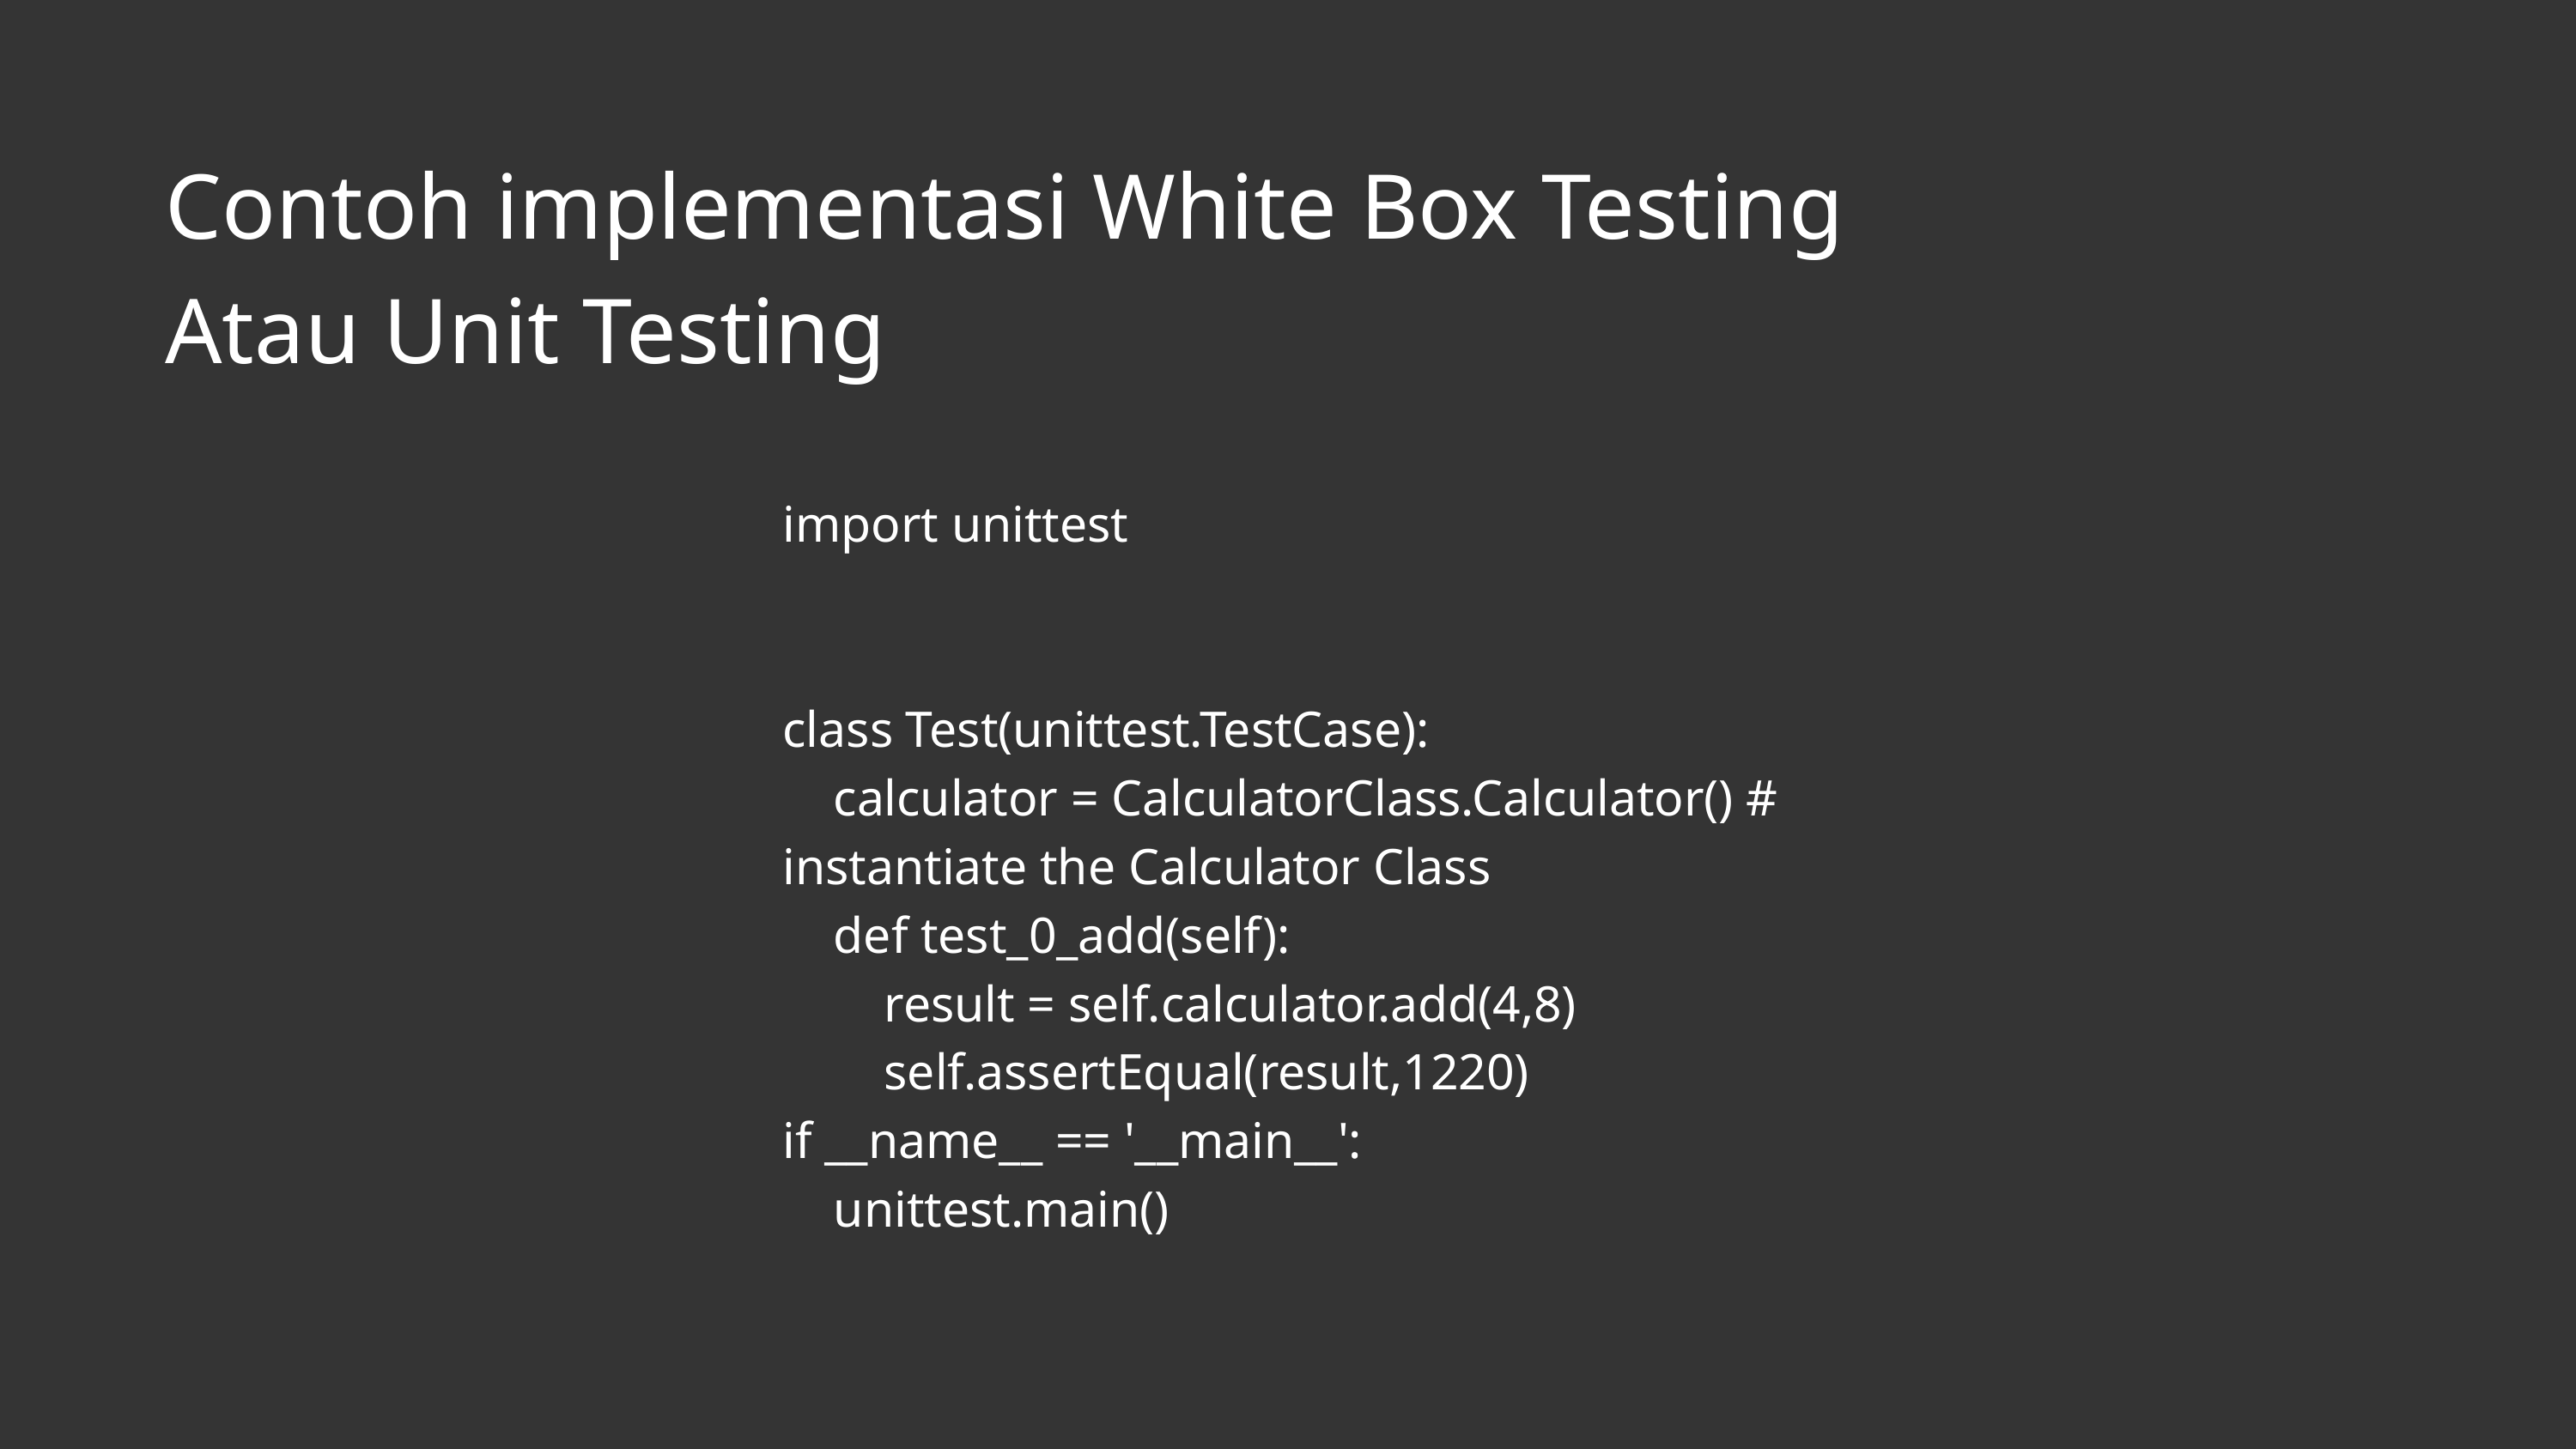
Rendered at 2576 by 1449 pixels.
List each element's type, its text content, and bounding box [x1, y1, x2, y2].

text_box Contoh implementasi White Box Testing Atau Unit Testing [165, 131, 2359, 382]
text_box import unittest class Test(unittest.TestCase): calculator = CalculatorClass.Calculator() # instantiate the Calculator Class def test_0_add(self): result = self.calculator.add(4,8) self.assertEqual(result,1220) if __name__ == '__main__': unittest.main() [782, 482, 1793, 1237]
